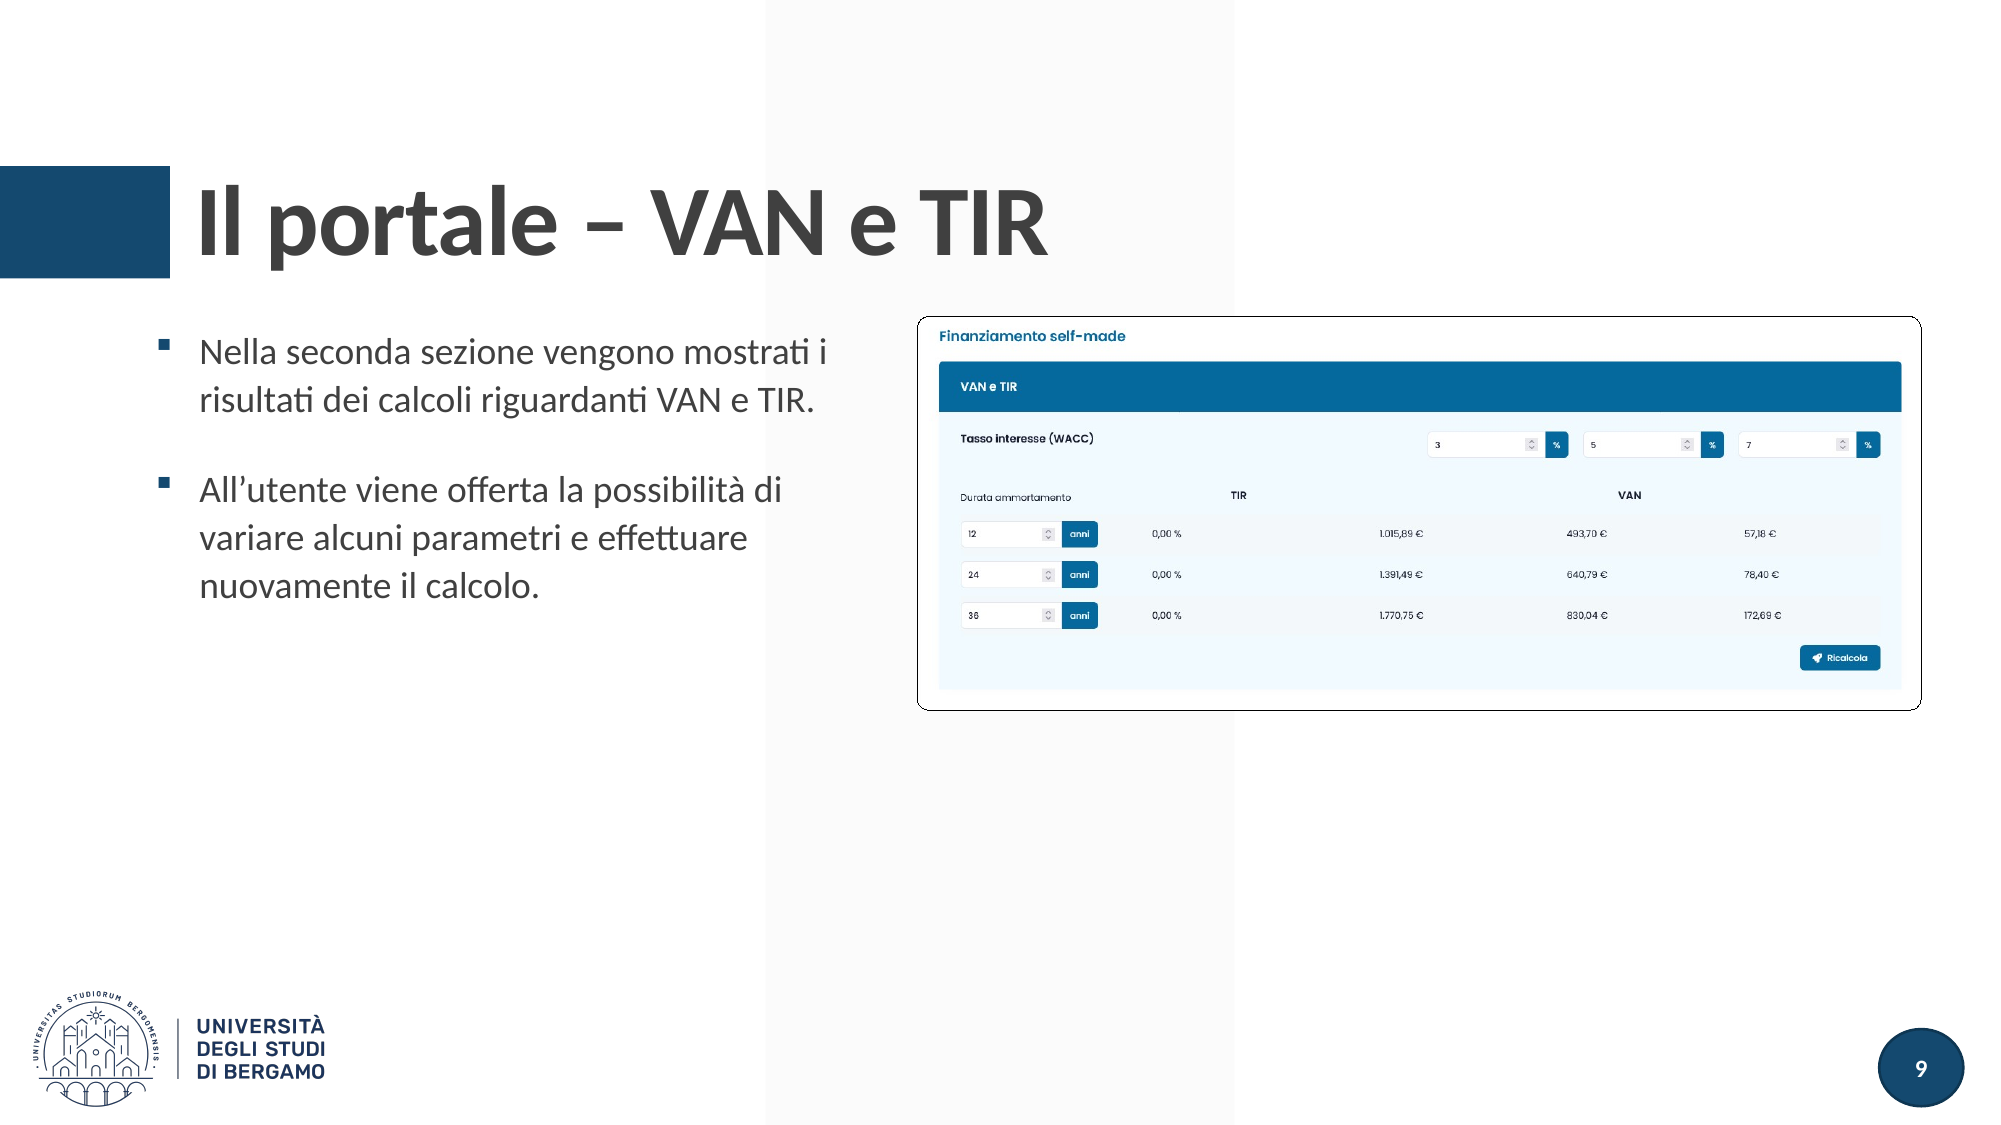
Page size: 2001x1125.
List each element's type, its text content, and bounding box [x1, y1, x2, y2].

title Il portale – VAN e TIR [180, 47, 1830, 285]
picture [33, 990, 325, 1107]
list Nella seconda sezione vengono mostrati i risultati dei calcoli riguardanti VAN e TIR. All’utente viene offerta la possibilità di variare alcuni parametri e effettuare nuovamente il calcolo. [124, 316, 881, 992]
picture [916, 315, 1922, 711]
text_box 9 [1877, 1027, 1965, 1108]
